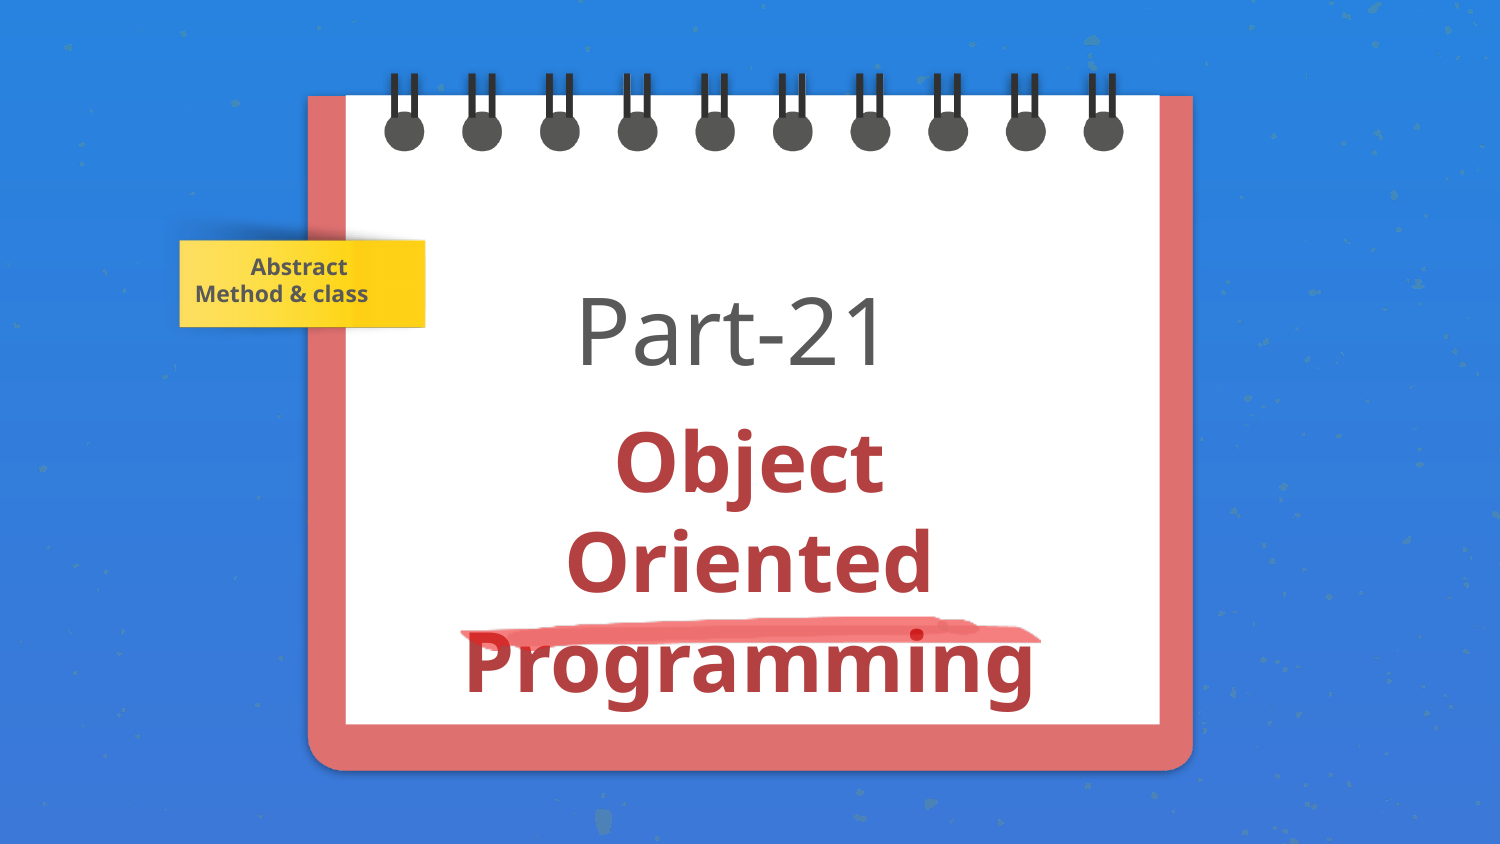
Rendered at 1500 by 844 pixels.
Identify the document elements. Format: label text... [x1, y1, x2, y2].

title Object Oriented Programming [438, 394, 1062, 529]
picture [136, 73, 1193, 771]
title Part-21 [551, 260, 918, 395]
